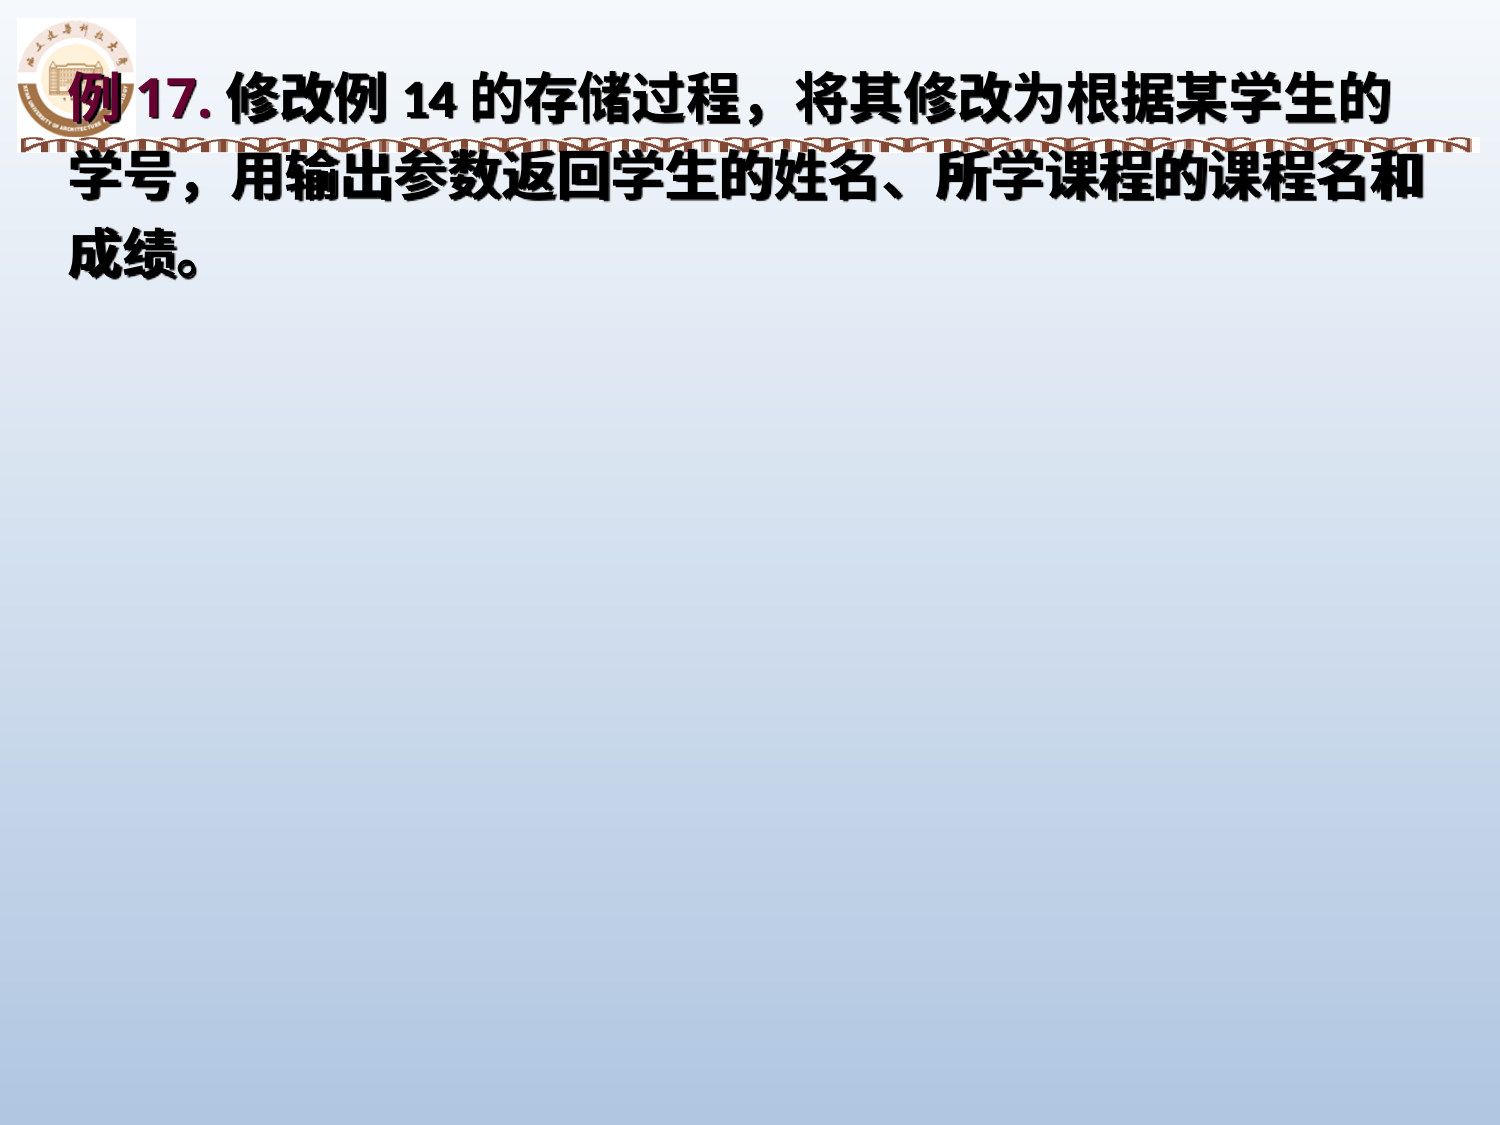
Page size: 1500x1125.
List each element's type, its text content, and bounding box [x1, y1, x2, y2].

picture [1462, 137, 1480, 153]
text_box 例17.修改例14的存储过程，将其修改为根据某学生的学号，用输出参数返回学生的姓名、所学课程的课程名和成绩。 [53, 42, 1459, 1083]
picture [17, 18, 136, 153]
